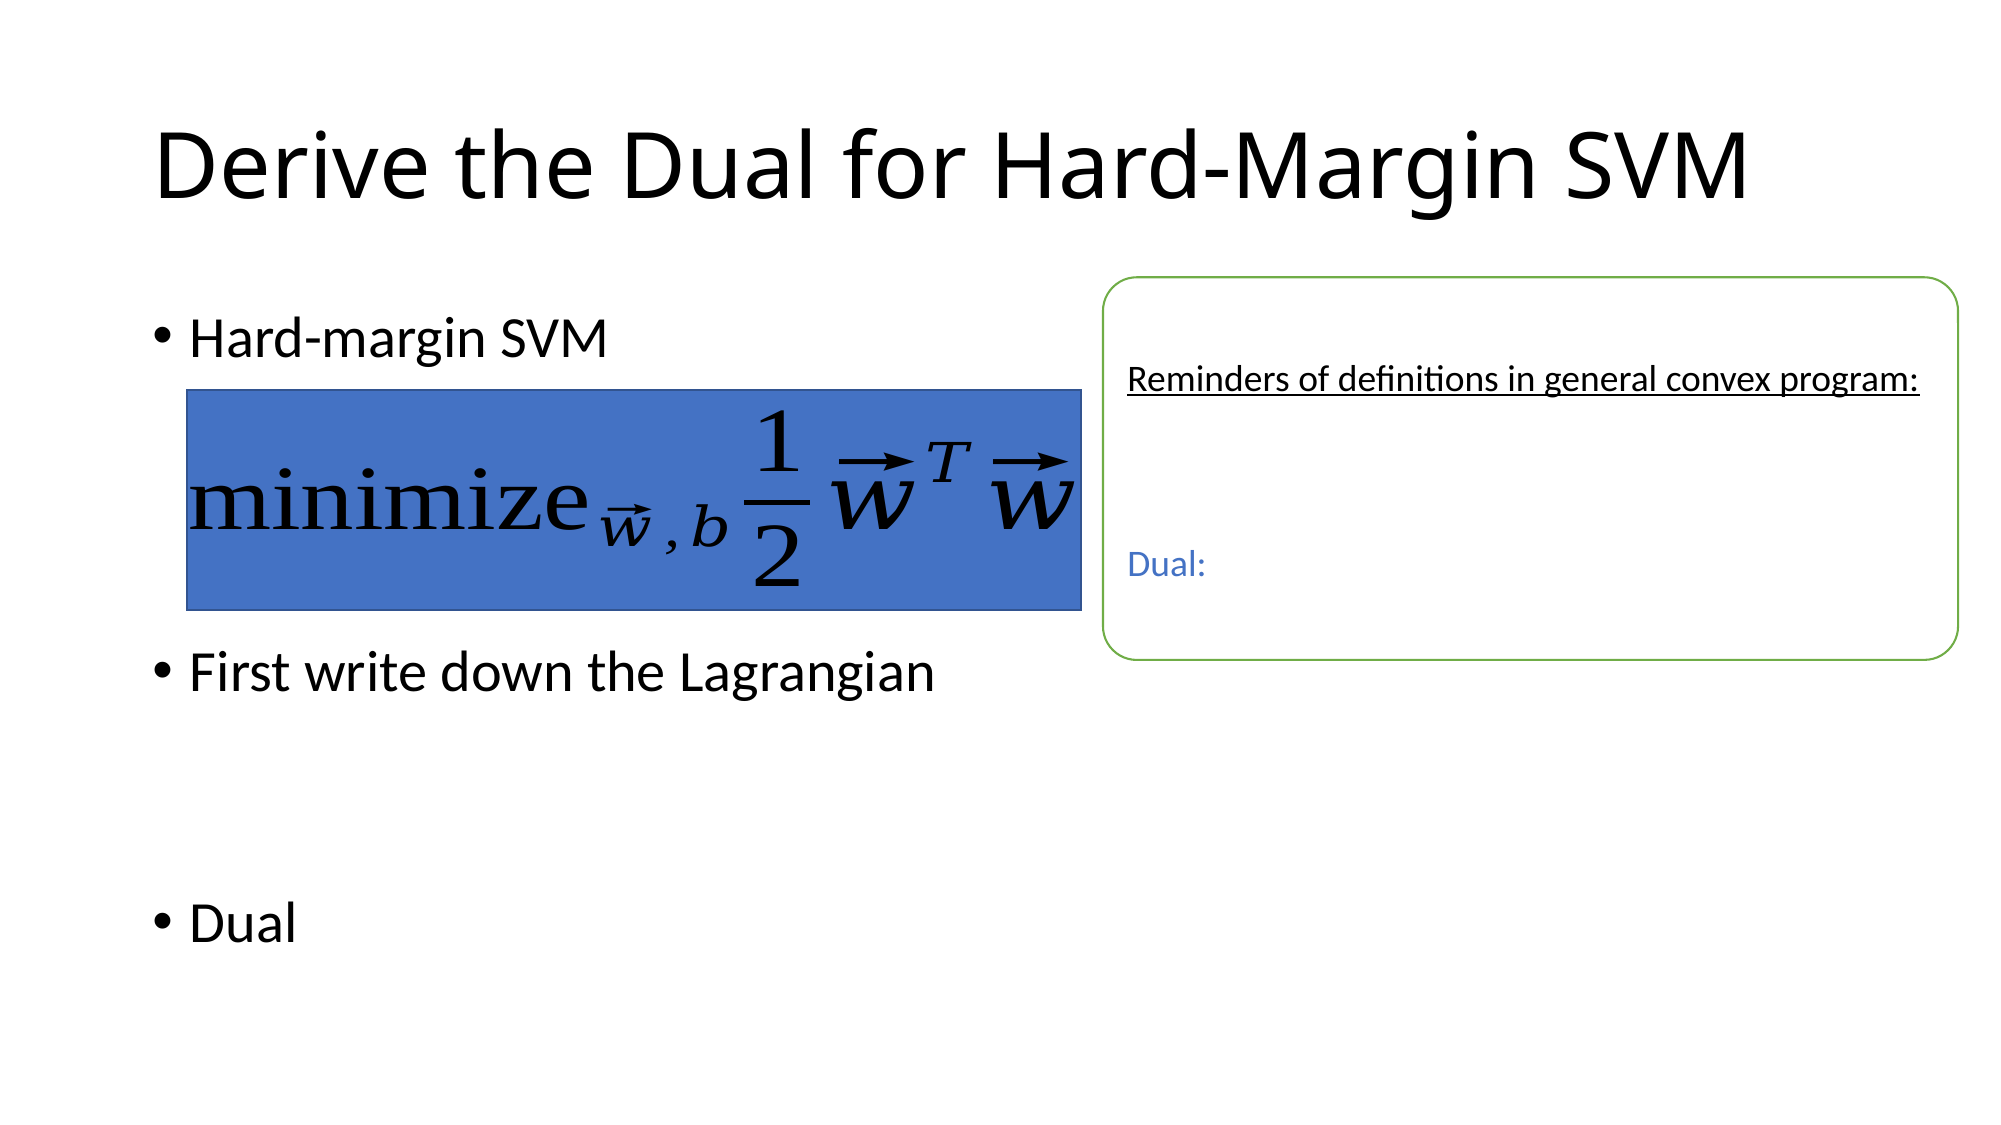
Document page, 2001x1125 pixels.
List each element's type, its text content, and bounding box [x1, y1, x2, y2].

title Derive the Dual for Hard-Margin SVM [137, 59, 1863, 278]
